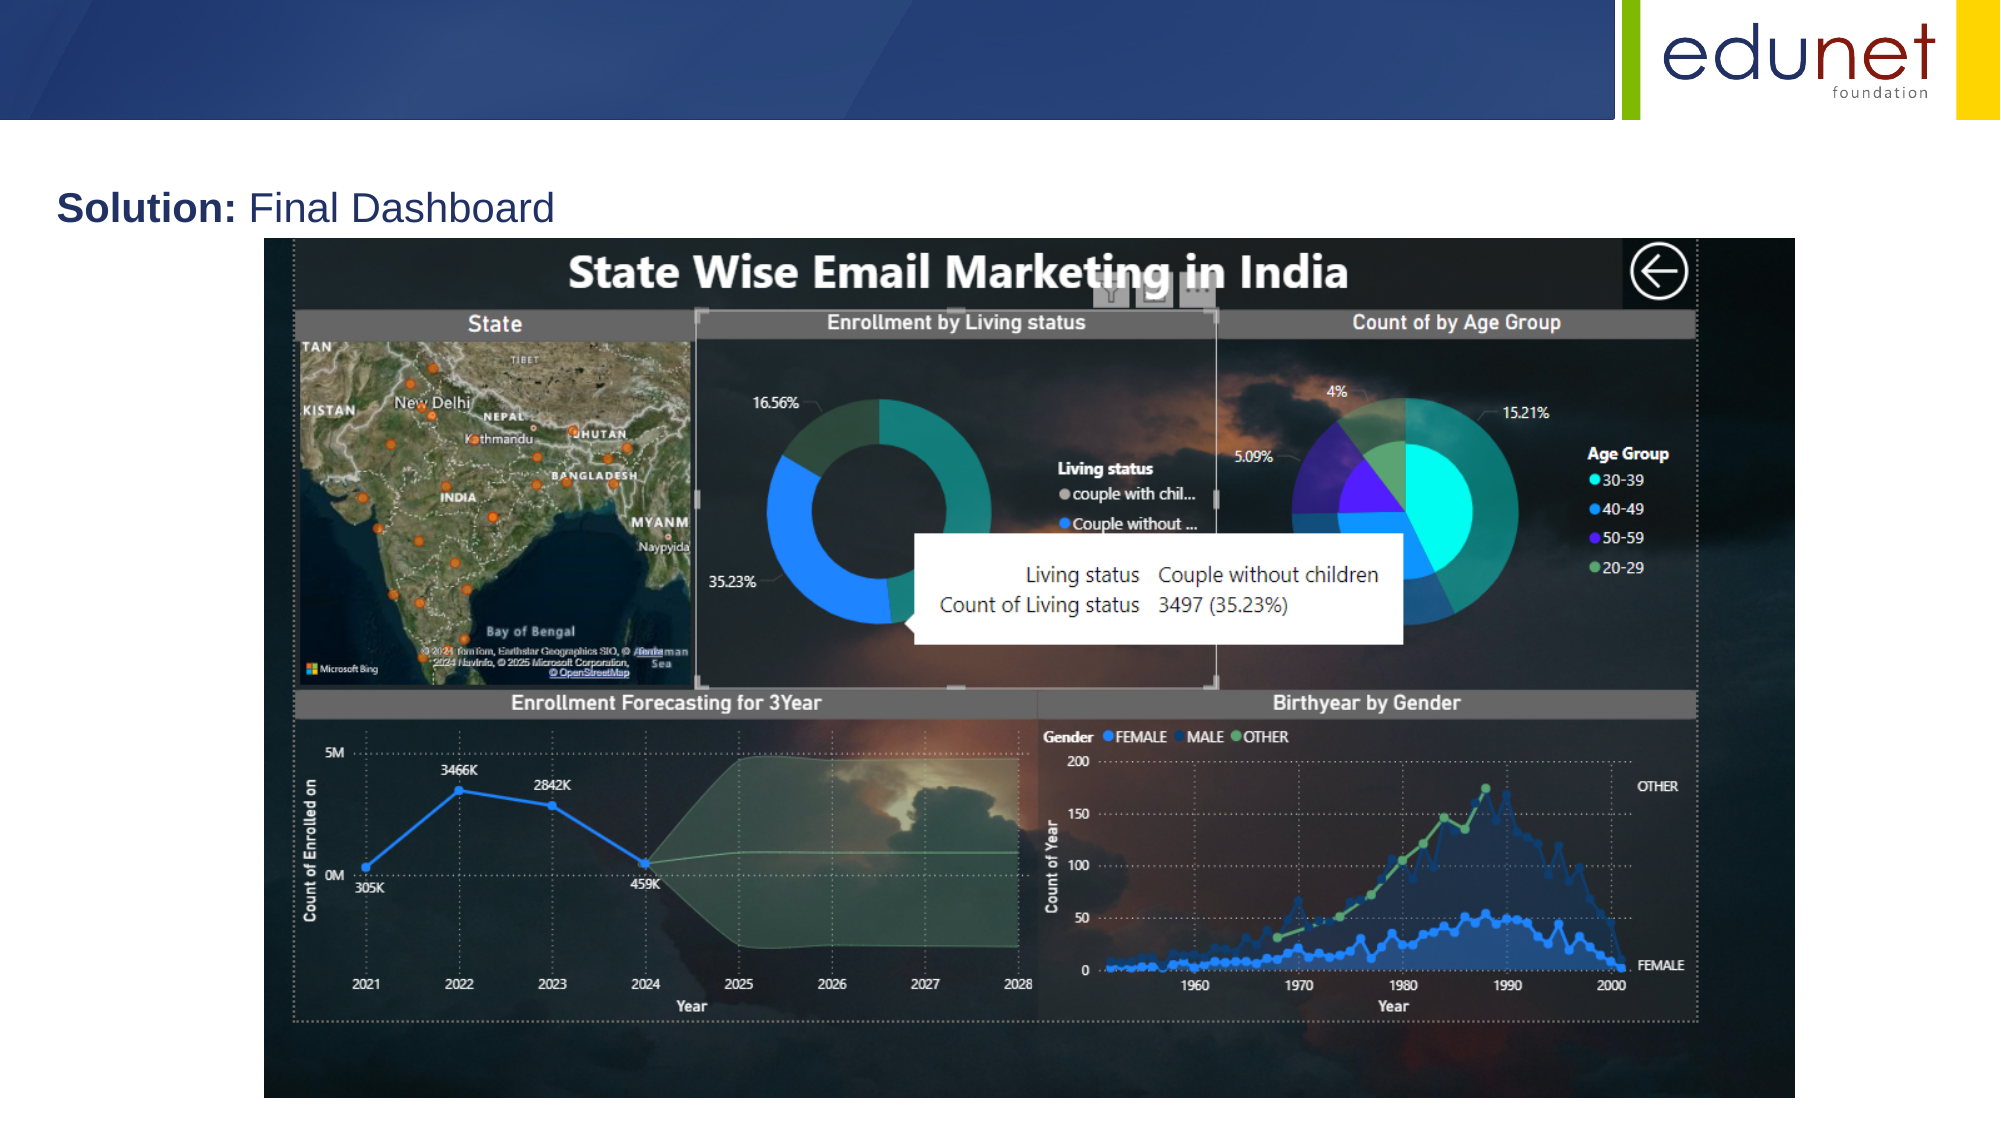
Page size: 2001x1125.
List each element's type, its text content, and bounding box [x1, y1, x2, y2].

picture [1652, 12, 1948, 108]
picture [263, 238, 1795, 1098]
text_box Solution: Final Dashboard [41, 172, 1667, 238]
